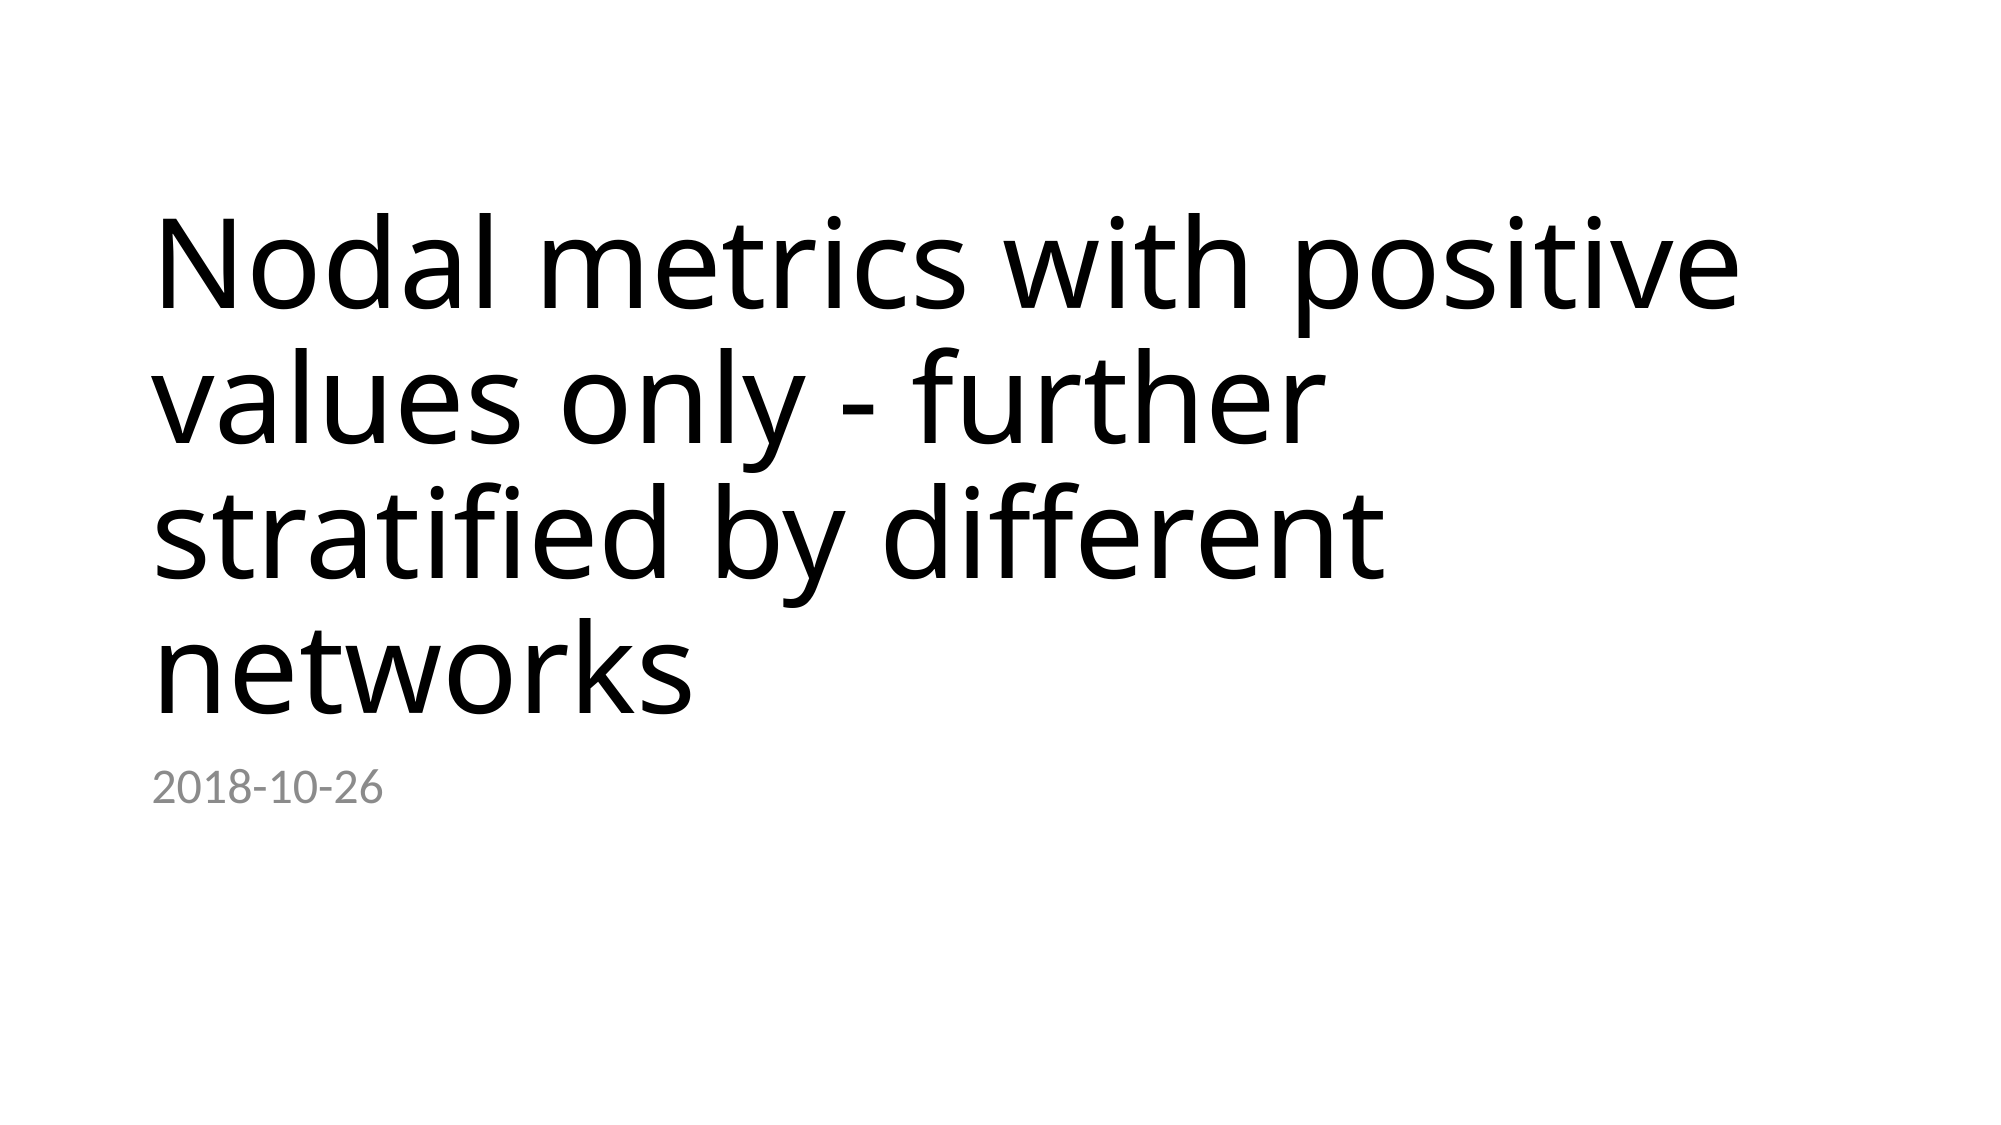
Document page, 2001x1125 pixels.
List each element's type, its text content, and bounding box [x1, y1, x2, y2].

list 2018-10-26 [136, 752, 1862, 999]
title Nodal metrics with positive values only - further stratified by different networks [136, 280, 1862, 749]
